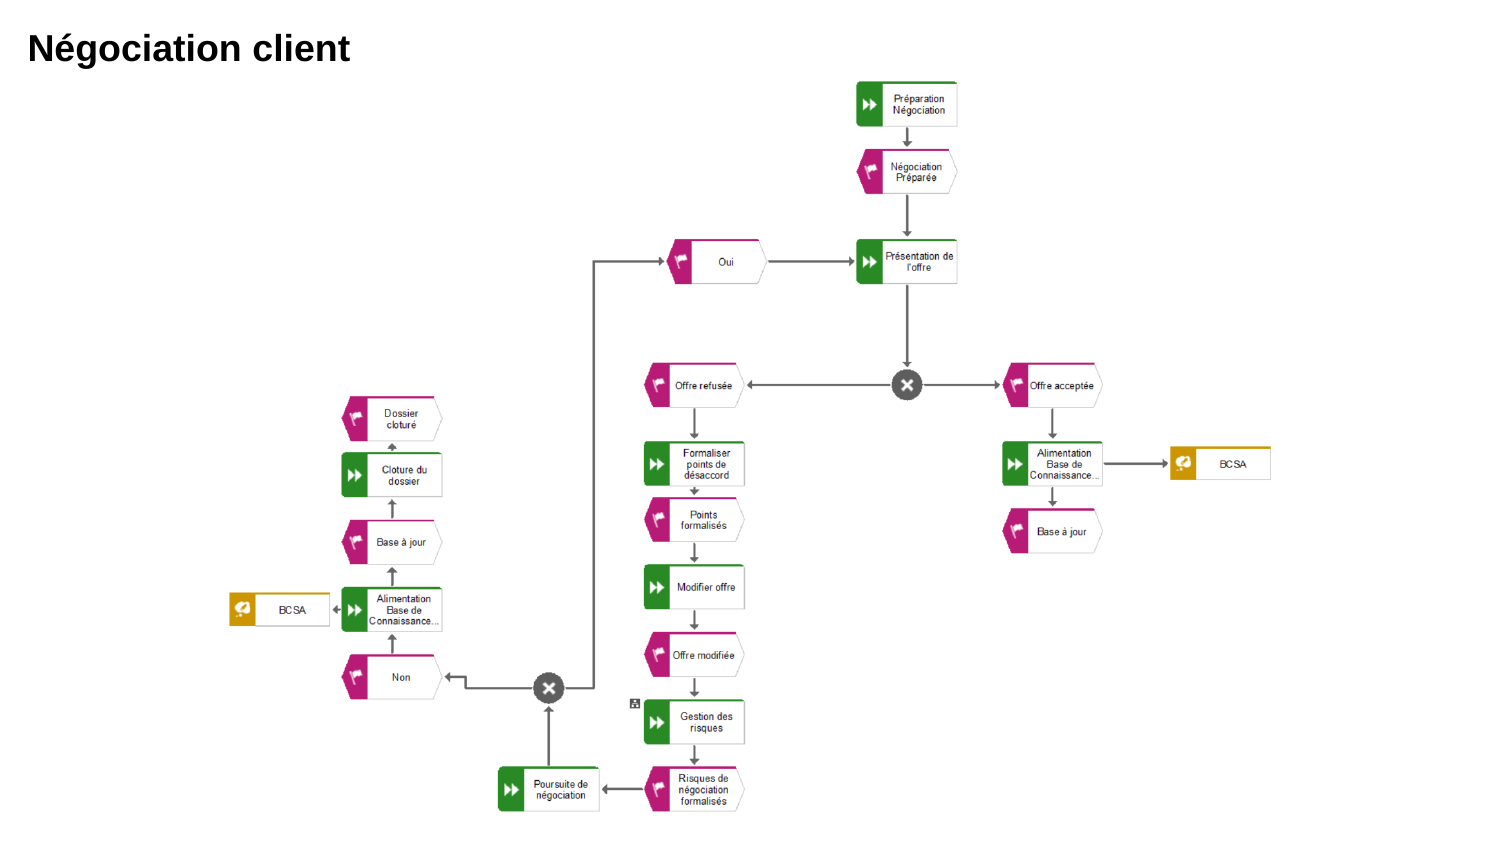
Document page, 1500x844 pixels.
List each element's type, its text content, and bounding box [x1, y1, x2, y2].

picture [222, 70, 1278, 818]
title Négociation client [12, 8, 1363, 86]
